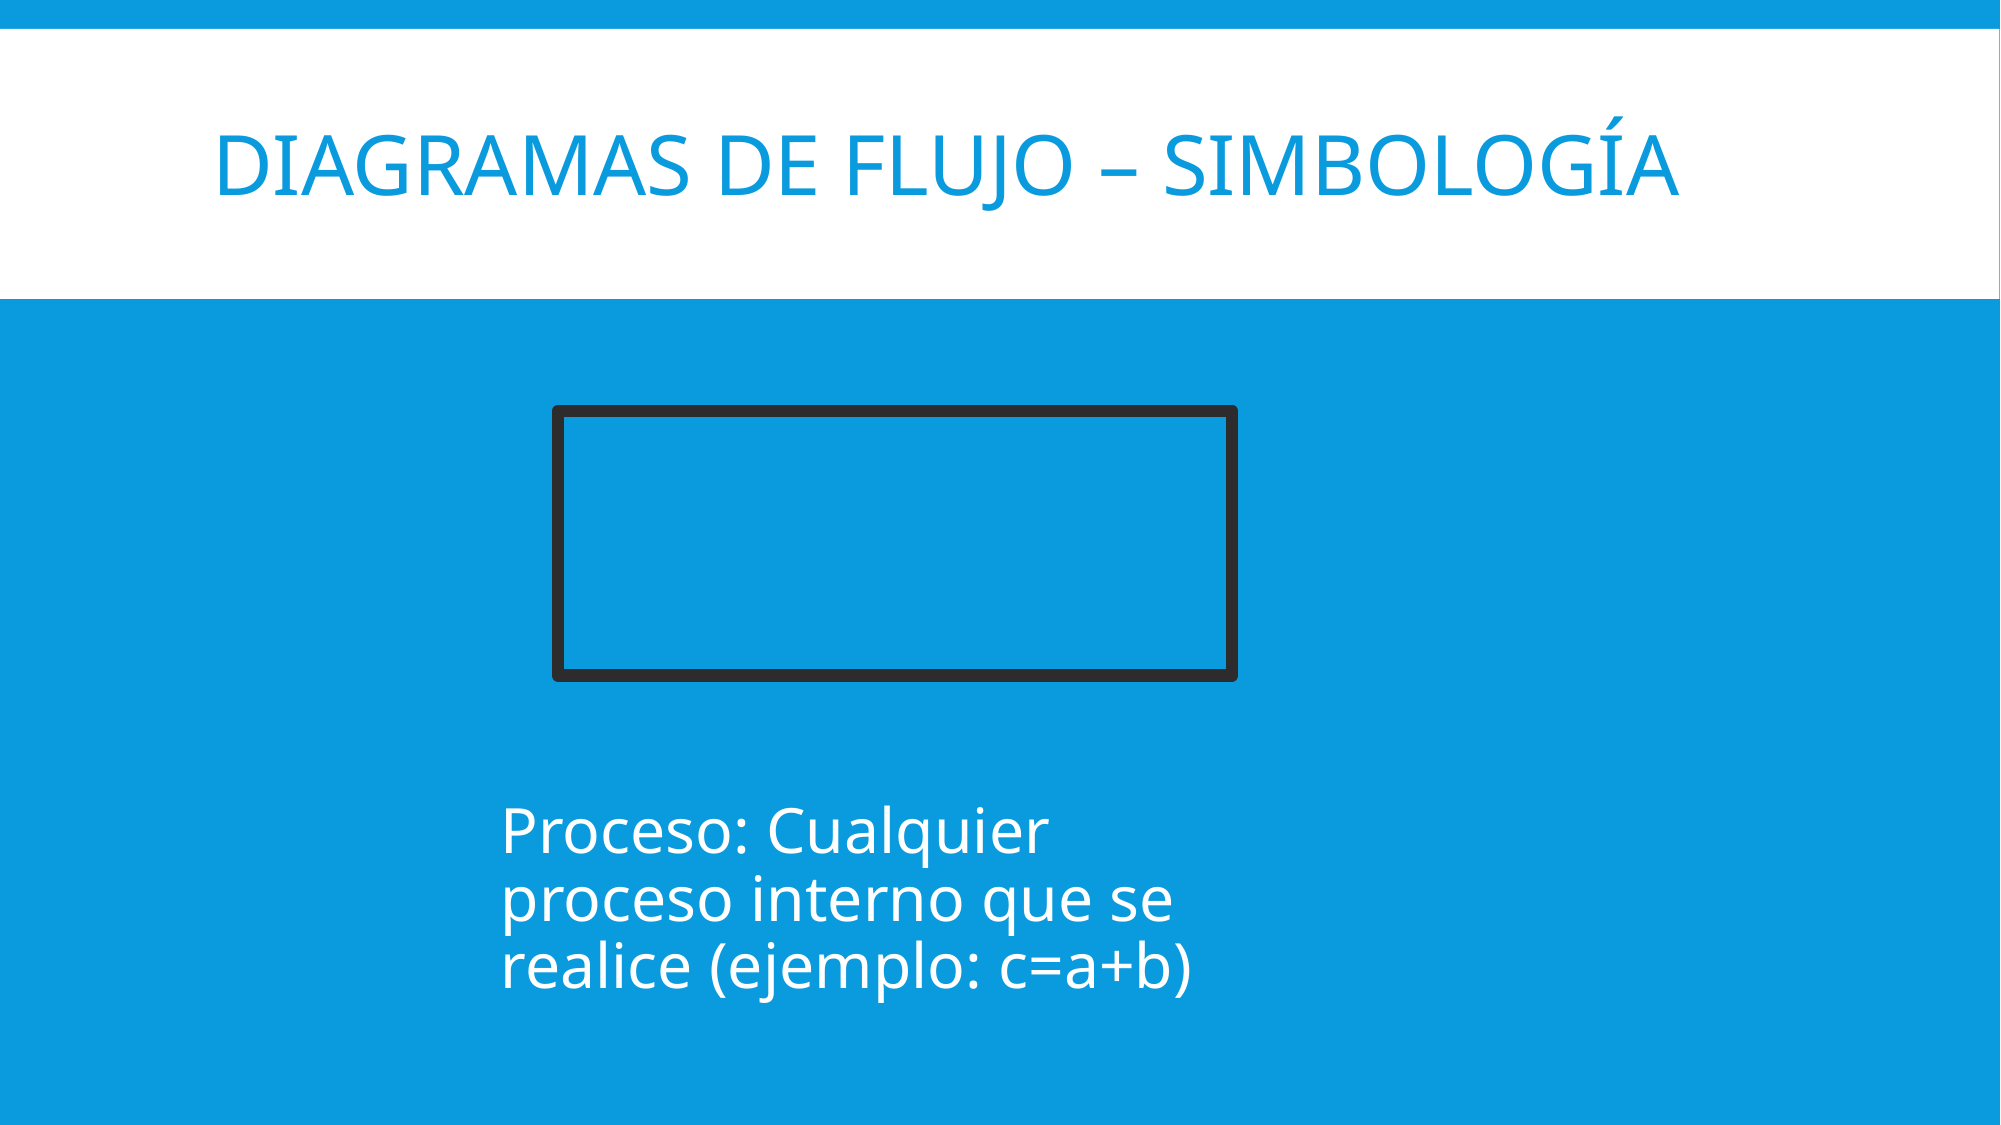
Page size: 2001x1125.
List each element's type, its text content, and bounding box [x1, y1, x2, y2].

text_box [557, 410, 1233, 676]
picture [553, 406, 1237, 681]
list Proceso: Cualquier proceso interno que se realice (ejemplo: c=a+b) [485, 792, 1305, 1012]
title Diagramas de flujo – simbología [197, 46, 1803, 295]
